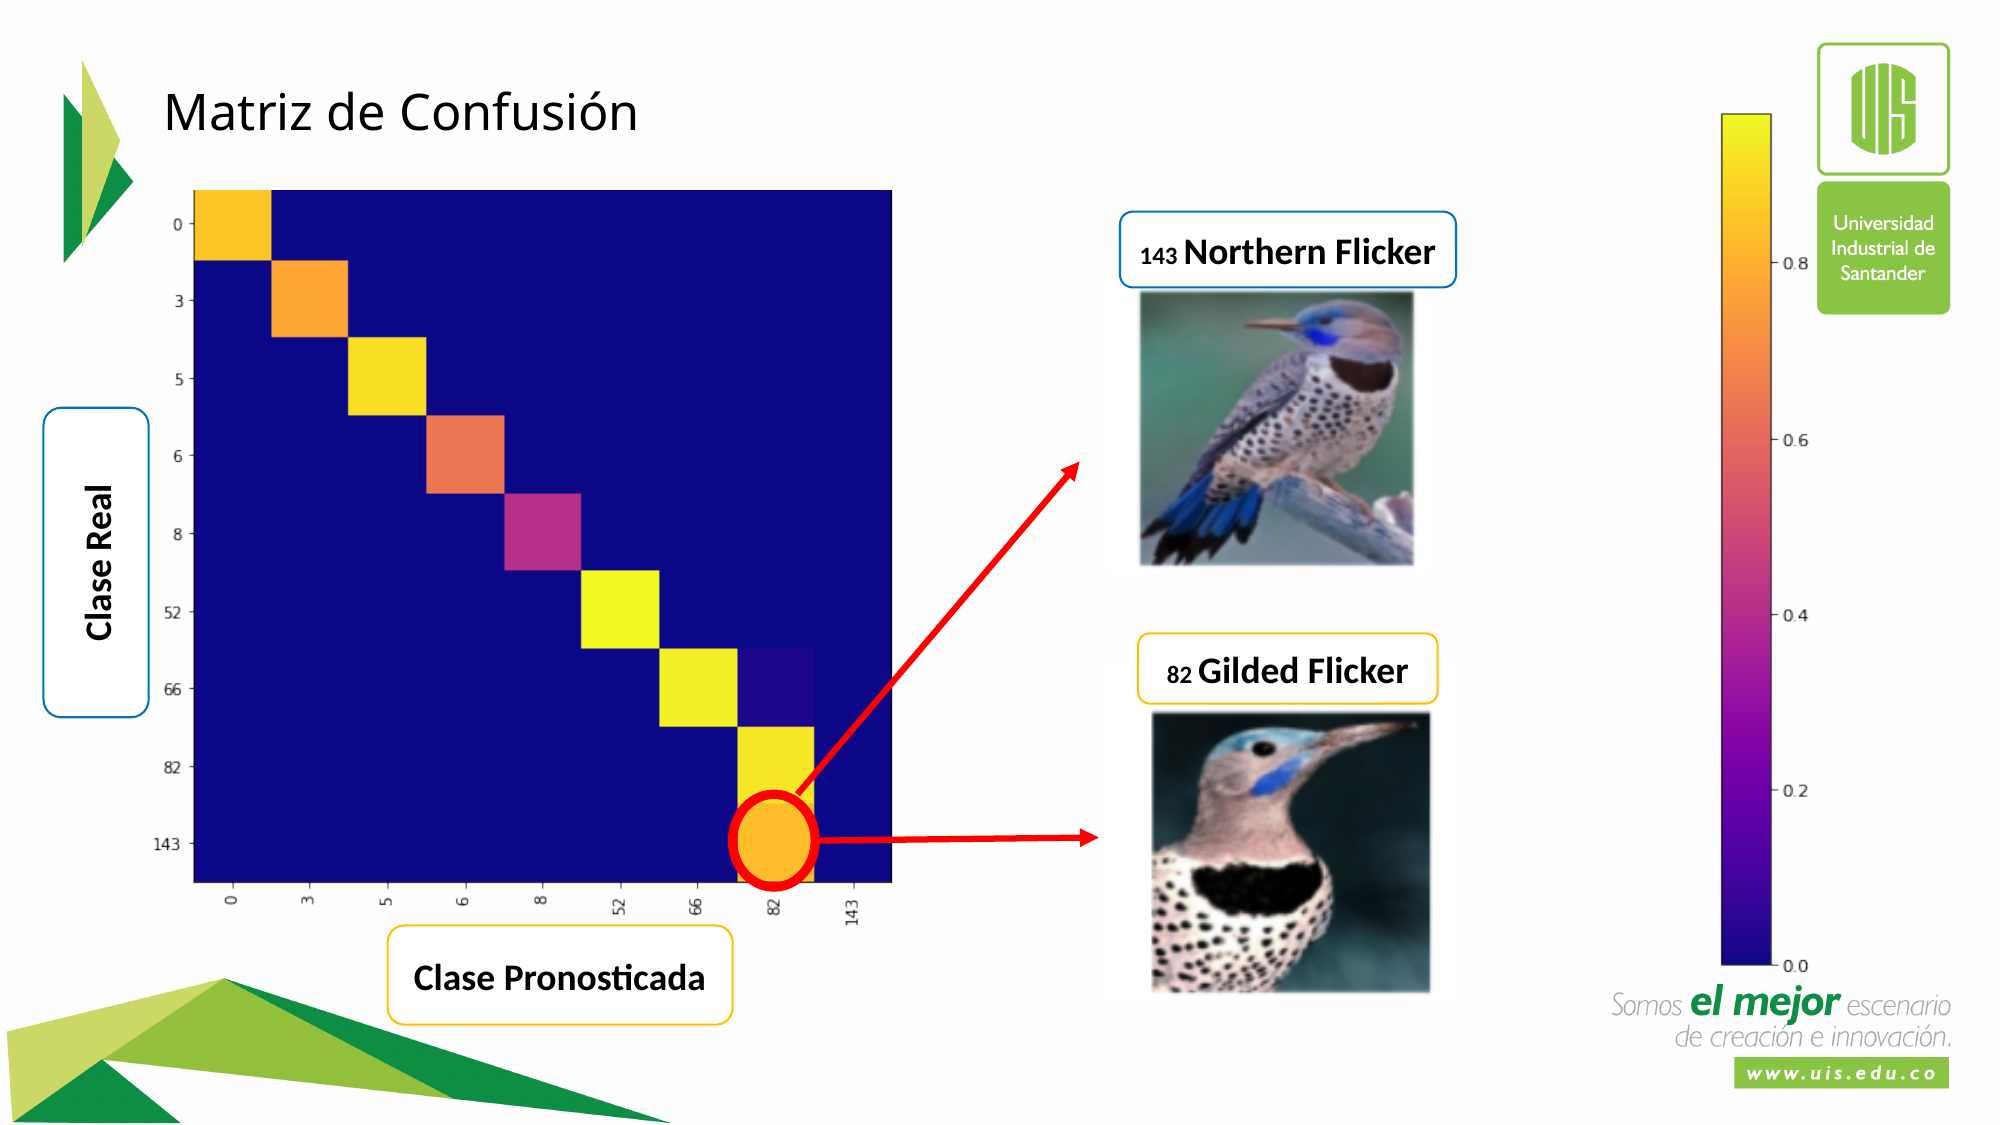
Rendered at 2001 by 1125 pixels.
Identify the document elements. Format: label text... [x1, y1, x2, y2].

text_box Clase Pronosticada [386, 979, 734, 1026]
picture [0, 0, 2001, 1125]
text_box 143 Northern Flicker [1118, 210, 1458, 289]
text_box Clase Real [42, 406, 120, 719]
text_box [797, 461, 1080, 795]
text_box 82 Gilded Flicker [1137, 632, 1439, 663]
title Matriz de Confusión [148, 79, 1527, 150]
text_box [815, 837, 1099, 841]
